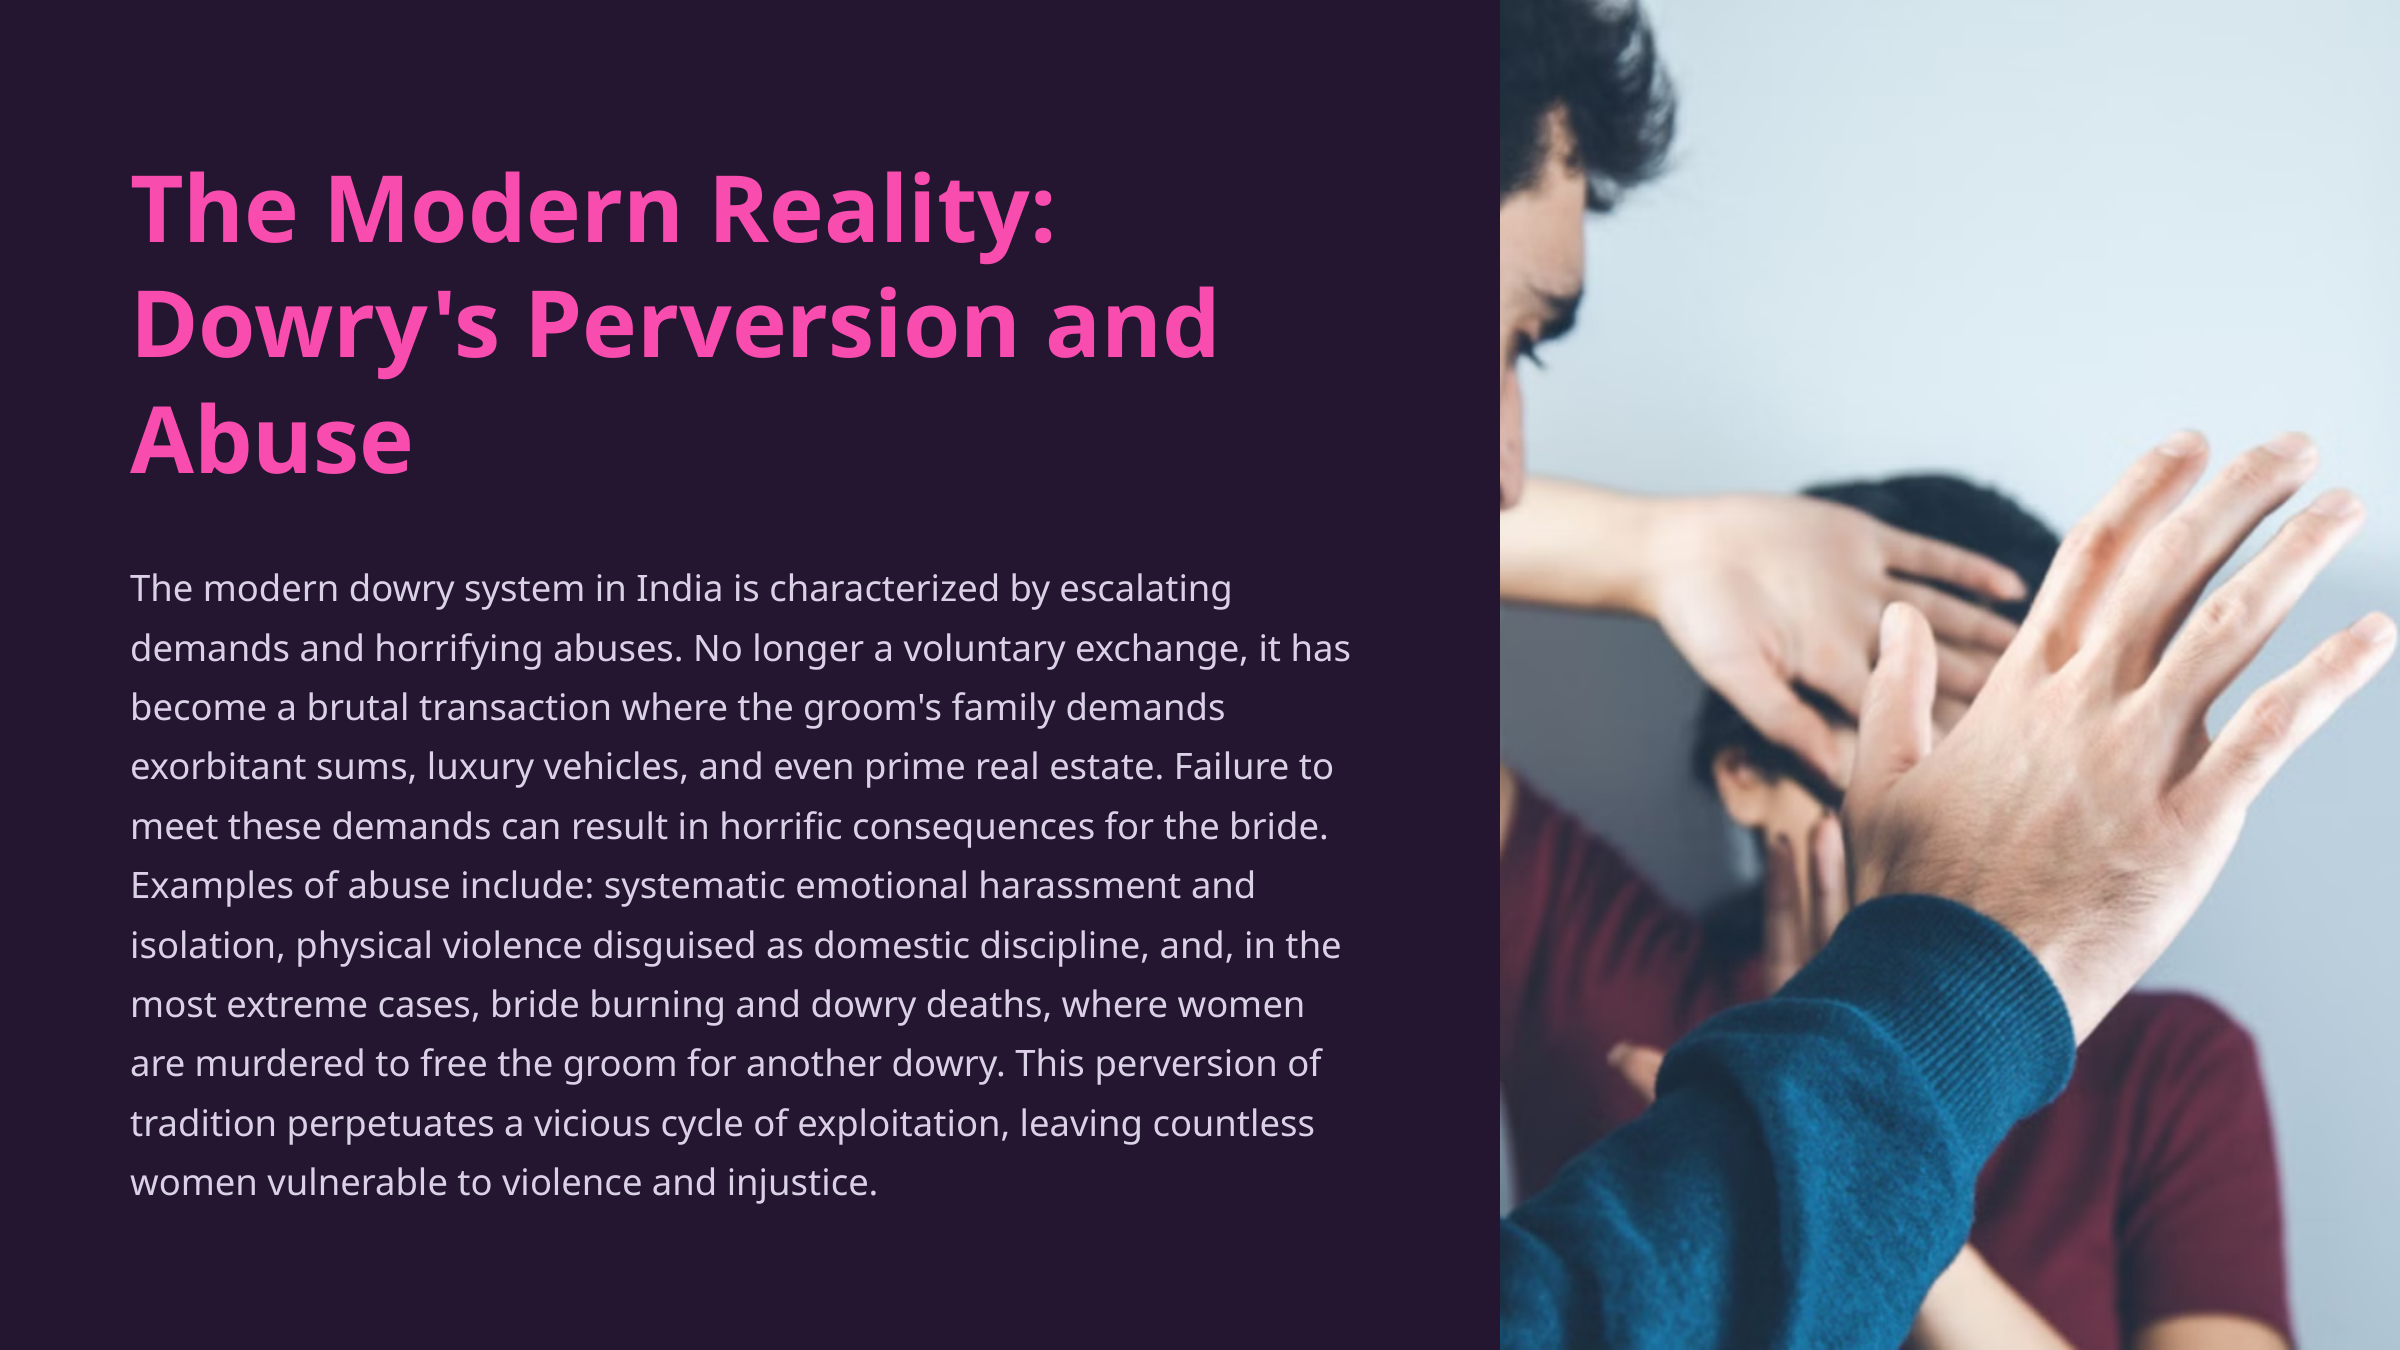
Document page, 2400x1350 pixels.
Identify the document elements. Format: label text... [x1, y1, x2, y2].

picture [1499, 0, 2400, 1350]
text_box The modern dowry system in India is characterized by escalating demands and horrifying abuses. No longer a voluntary exchange, it has become a brutal transaction where the groom's family demands exorbitant sums, luxury vehicles, and even prime real estate. Failure to meet these demands can result in horrific consequences for the bride. Examples of abuse include: systematic emotional harassment and isolation, physical violence disguised as domestic discipline, and, in the most extreme cases, bride burning and dowry deaths, where women are murdered to free the groom for another dowry. This perversion of tradition perpetuates a vicious cycle of exploitation, leaving countless women vulnerable to violence and injustice. [130, 549, 1370, 1205]
text_box The Modern Reality: Dowry's Perversion and Abuse [130, 145, 1370, 494]
